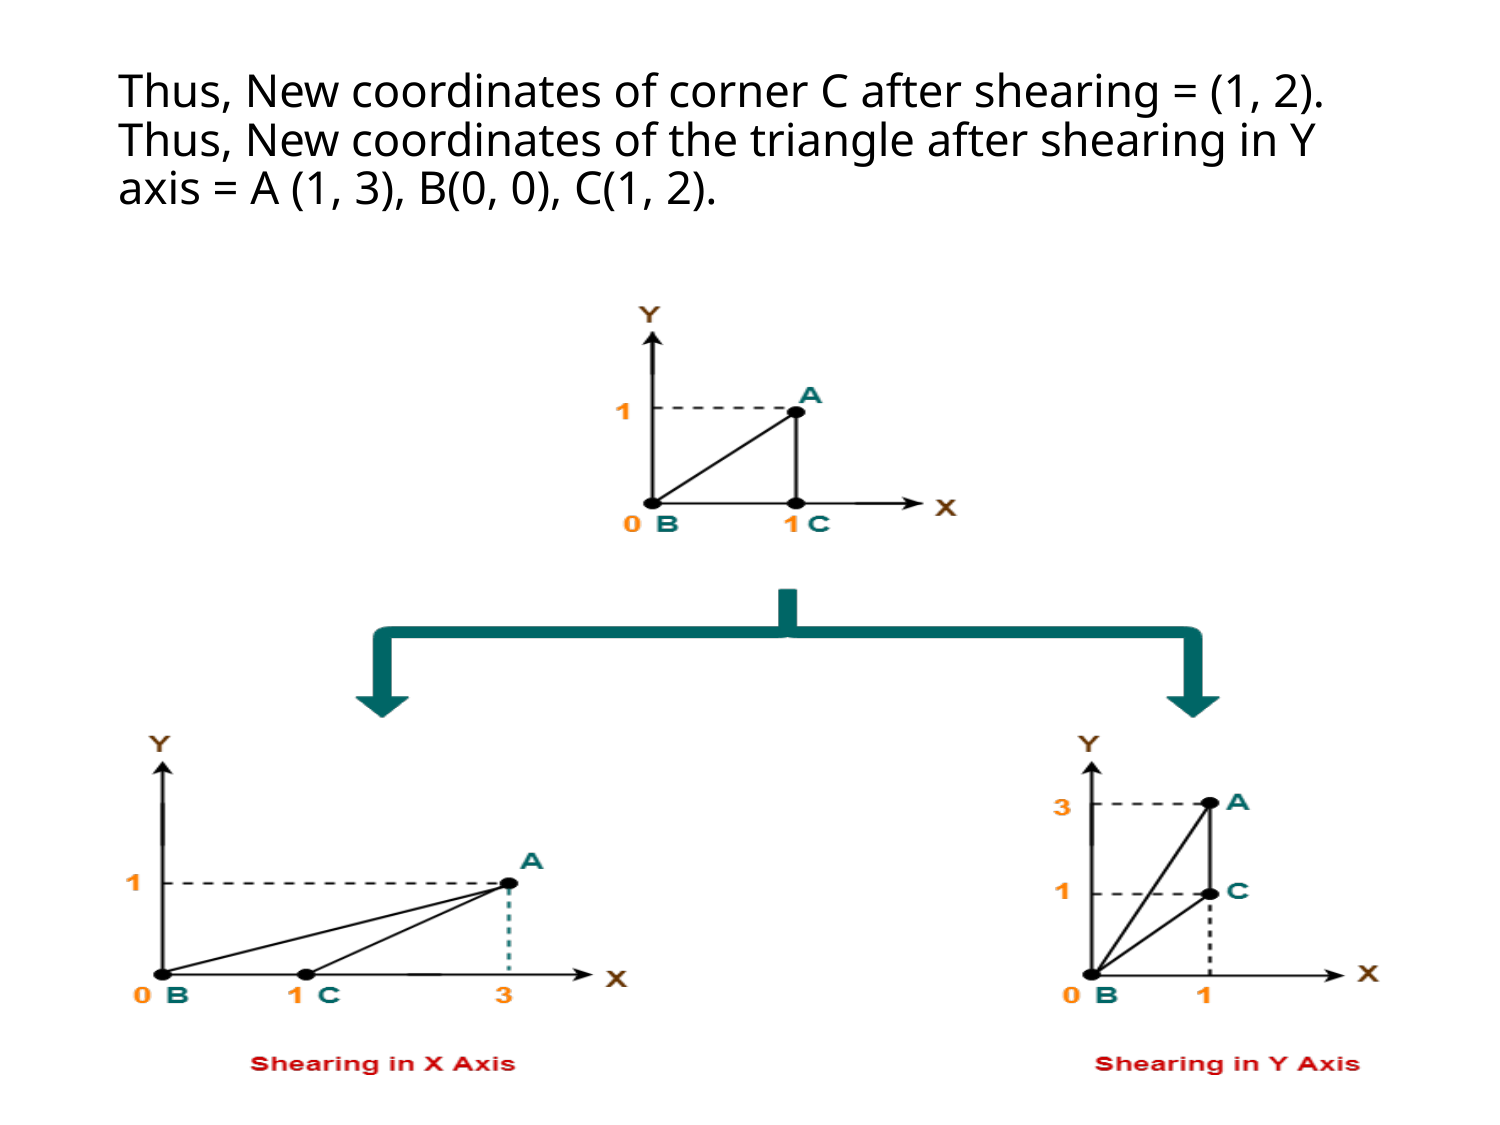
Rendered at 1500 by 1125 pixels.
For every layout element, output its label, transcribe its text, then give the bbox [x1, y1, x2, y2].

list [103, 299, 1397, 1075]
title Thus, New coordinates of corner C after shearing = (1, 2). Thus, New coordinates of the triangle after shearing in Y axis = A (1, 3), B(0, 0), C(1, 2). [103, 59, 1397, 278]
